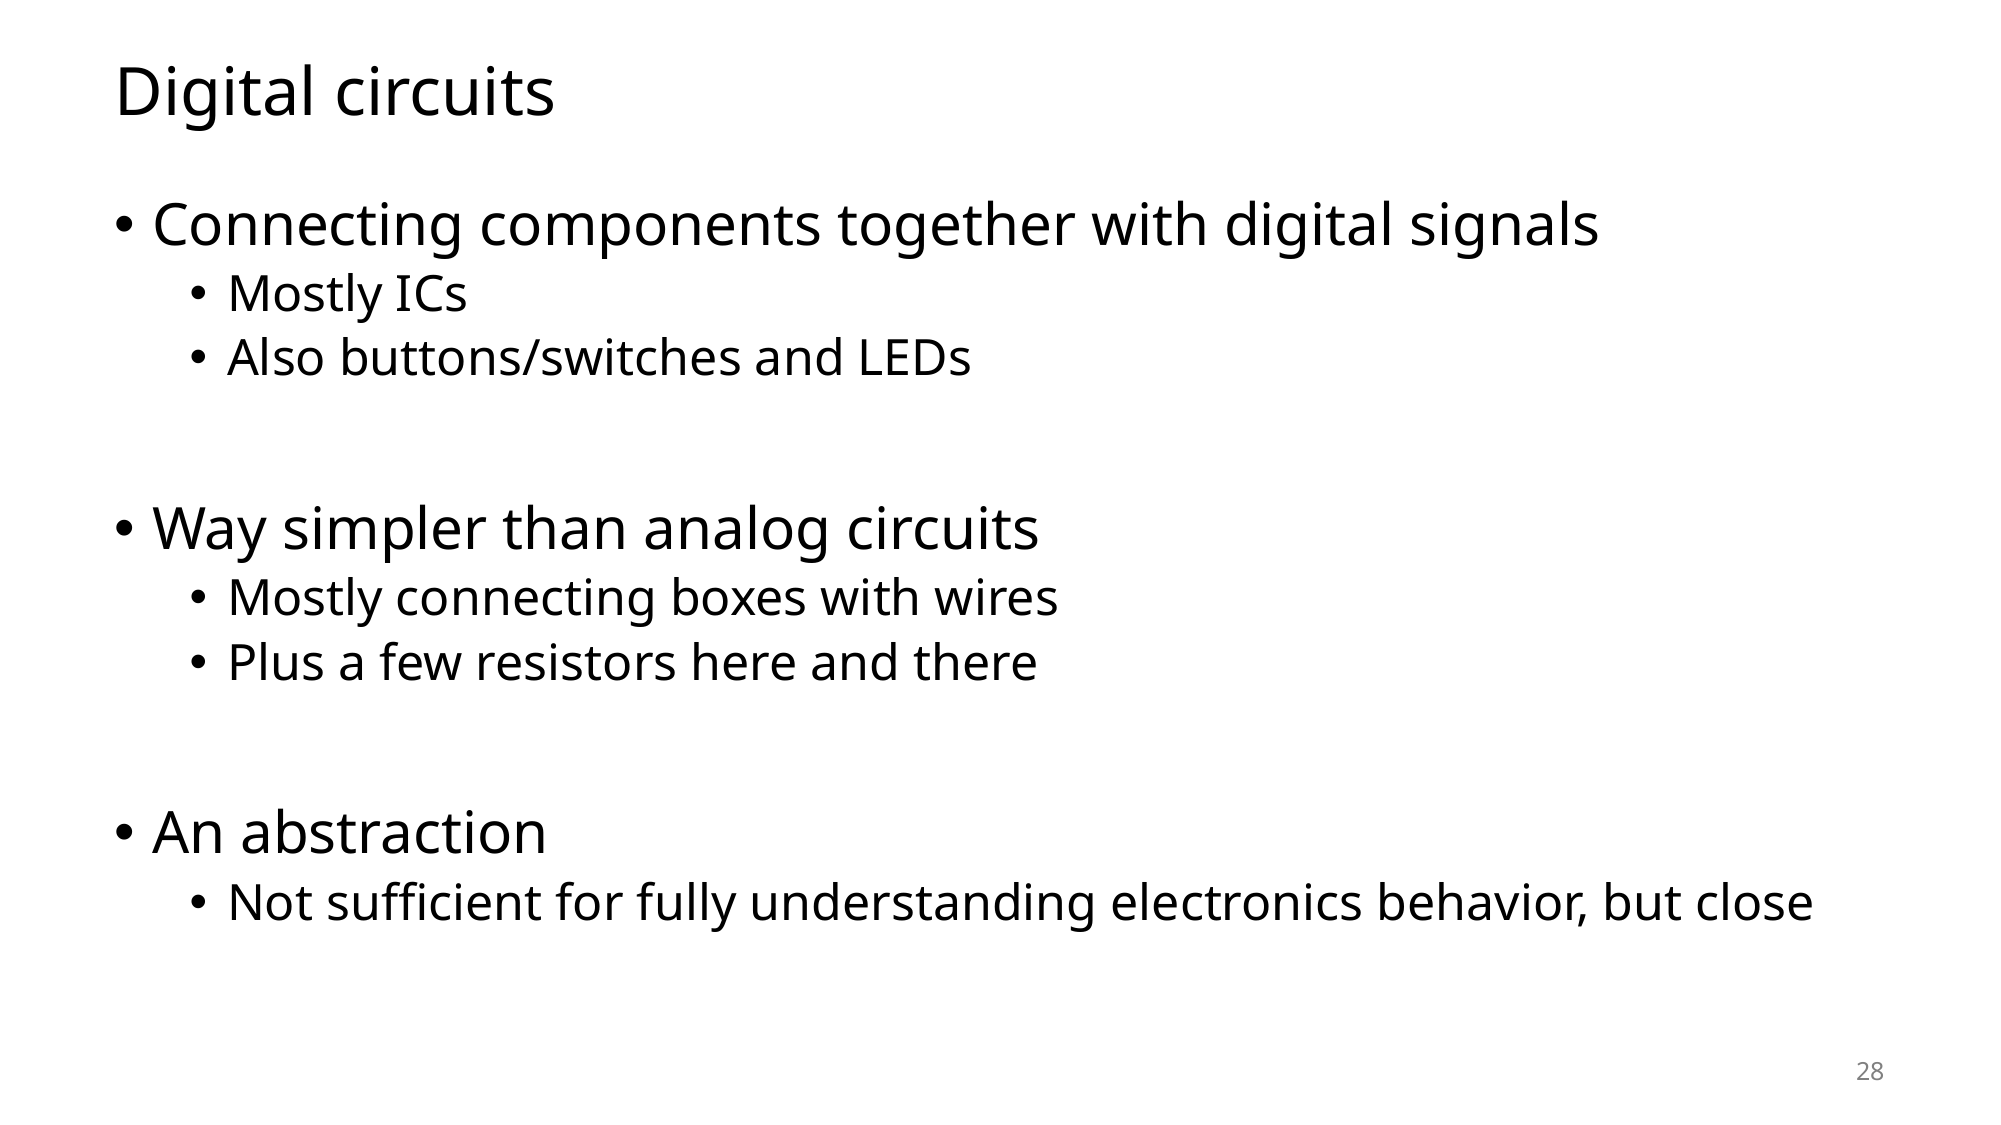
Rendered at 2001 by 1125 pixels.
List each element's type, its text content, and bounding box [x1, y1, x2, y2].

slide_number 28 [1749, 1042, 1900, 1103]
title Digital circuits [99, 37, 1900, 150]
list Connecting components together with digital signals Mostly ICs Also buttons/switches and LEDs Way simpler than analog circuits Mostly connecting boxes with wires Plus a few resistors here and there An abstraction Not sufficient for fully understanding electronics behavior, but close [99, 187, 1900, 1013]
